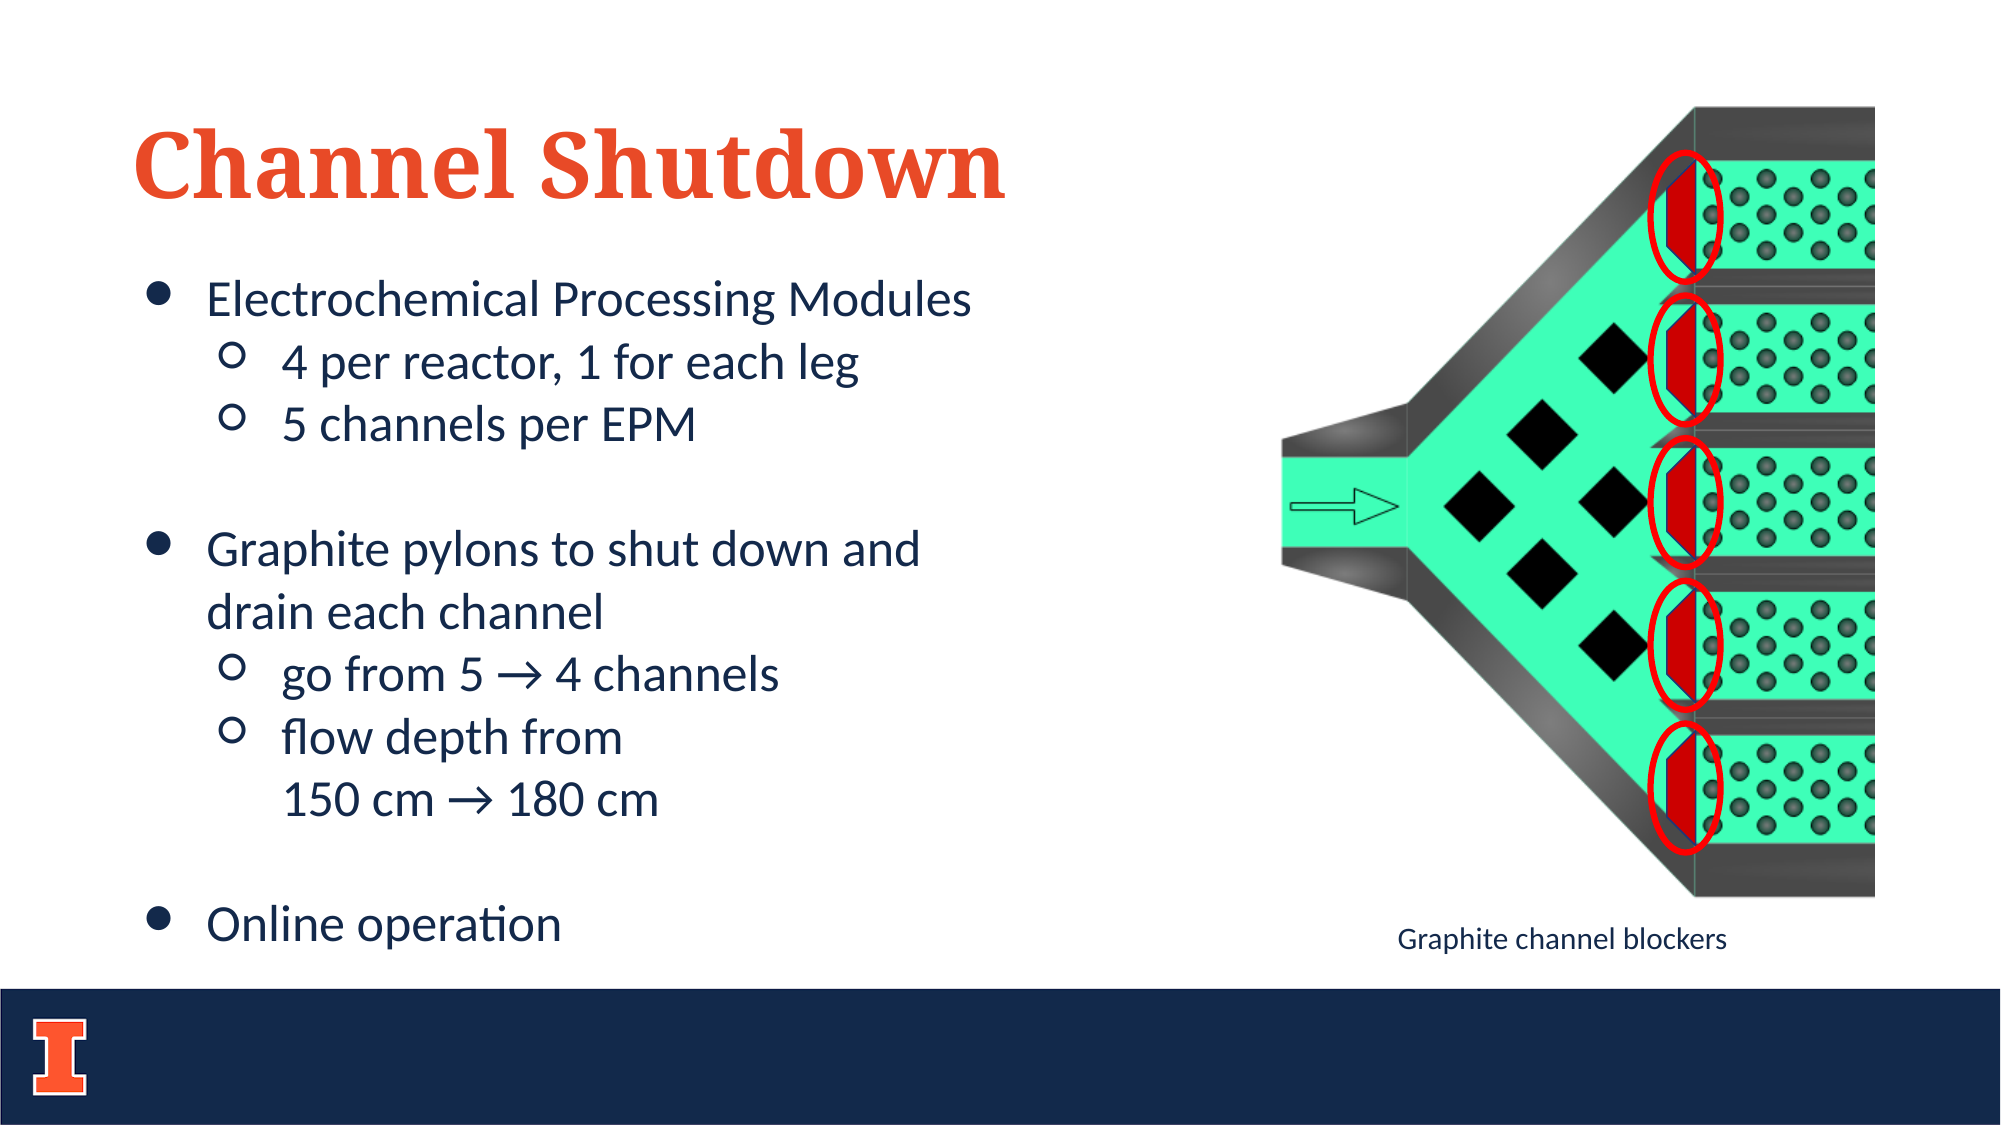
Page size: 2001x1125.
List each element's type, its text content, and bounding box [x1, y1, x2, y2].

text_box Channel Shutdown [116, 59, 1921, 278]
text_box Graphite channel blockers [1281, 912, 1845, 971]
picture [0, 0, 2001, 1125]
text_box Electrochemical Processing Modules 4 per reactor, 1 for each leg 5 channels per EPM Graphite pylons to shut down and drain each channel go from 5 → 4 channels flow depth from 150 cm → 180 cm Online operation [116, 249, 1000, 976]
